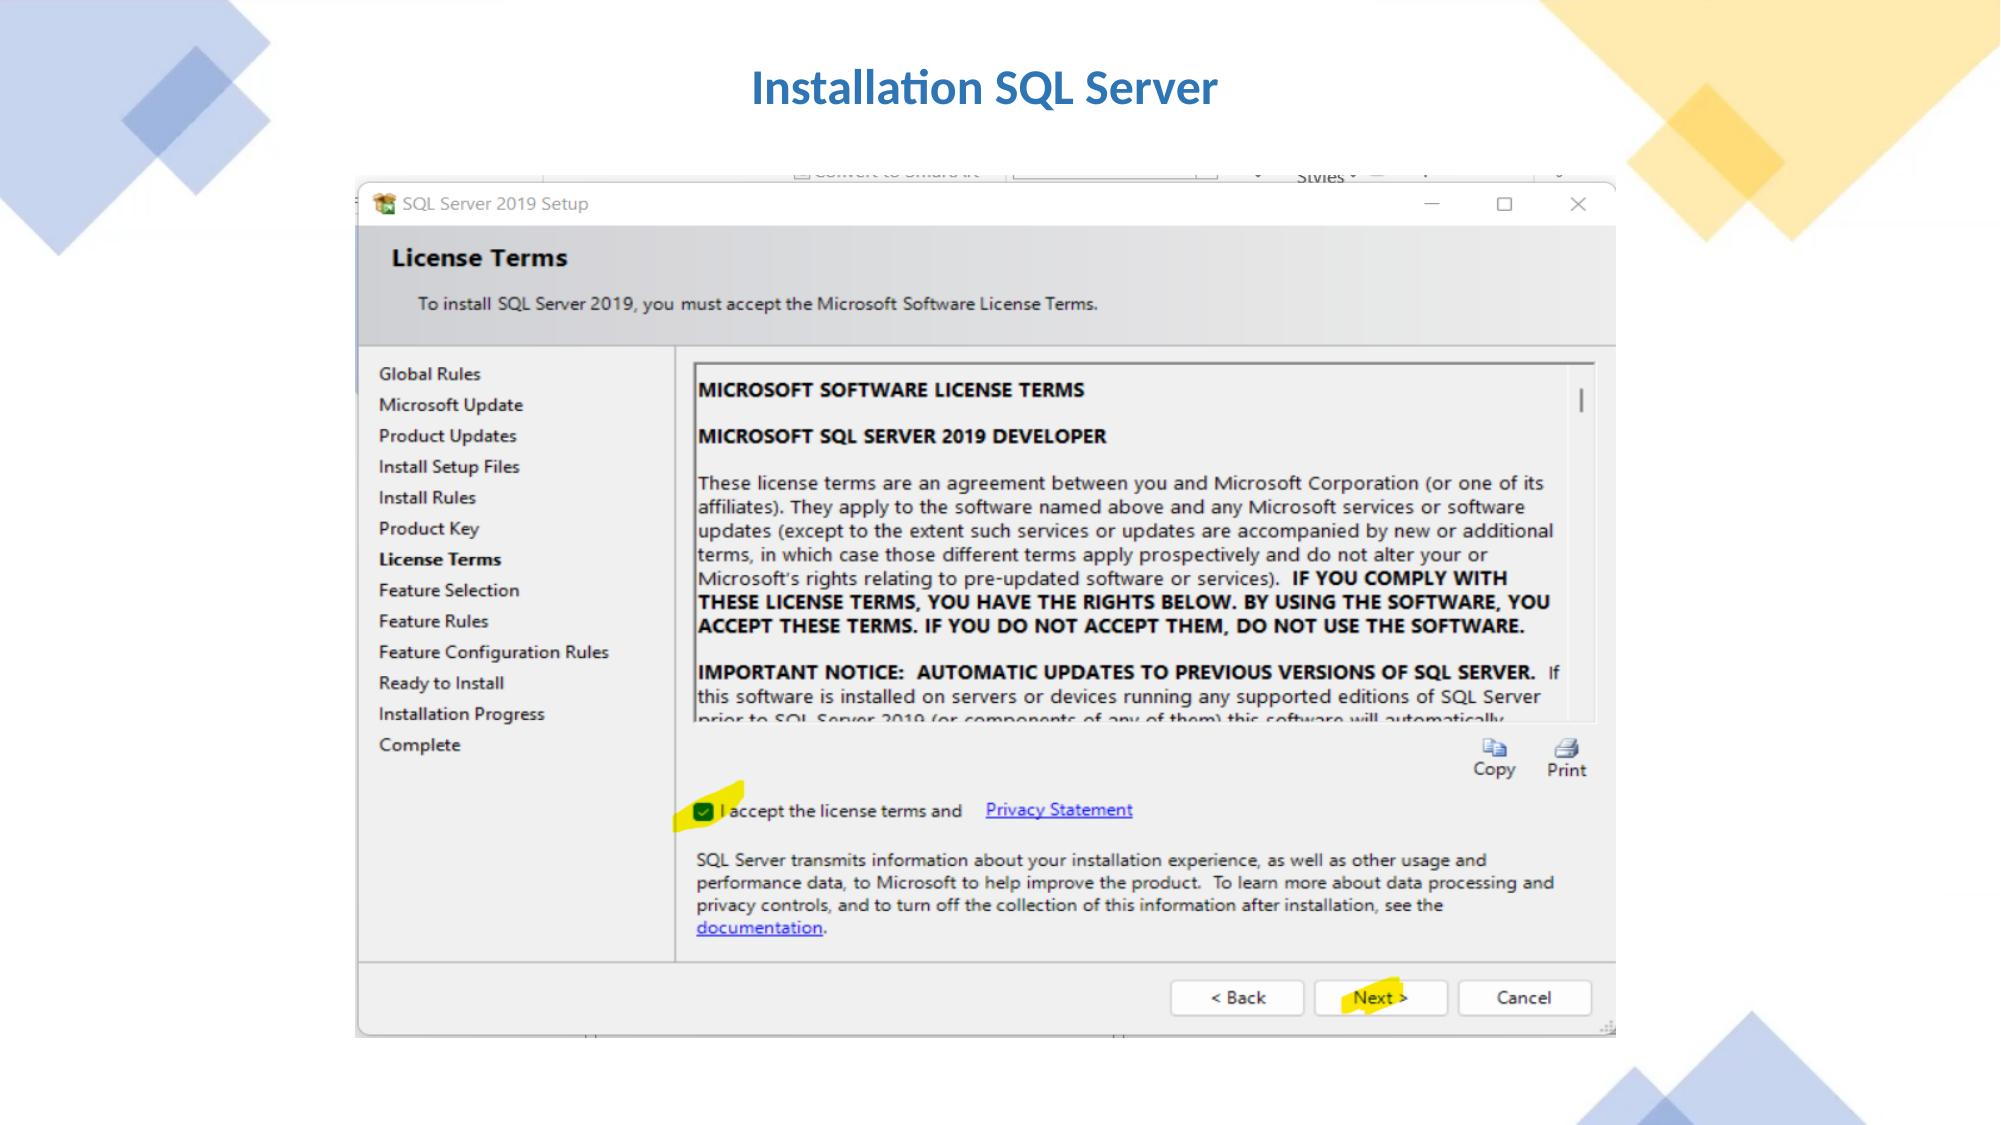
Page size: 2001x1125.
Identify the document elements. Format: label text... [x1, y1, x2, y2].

text_box Installation SQL Server [736, 47, 1234, 123]
picture [0, 0, 2001, 1125]
